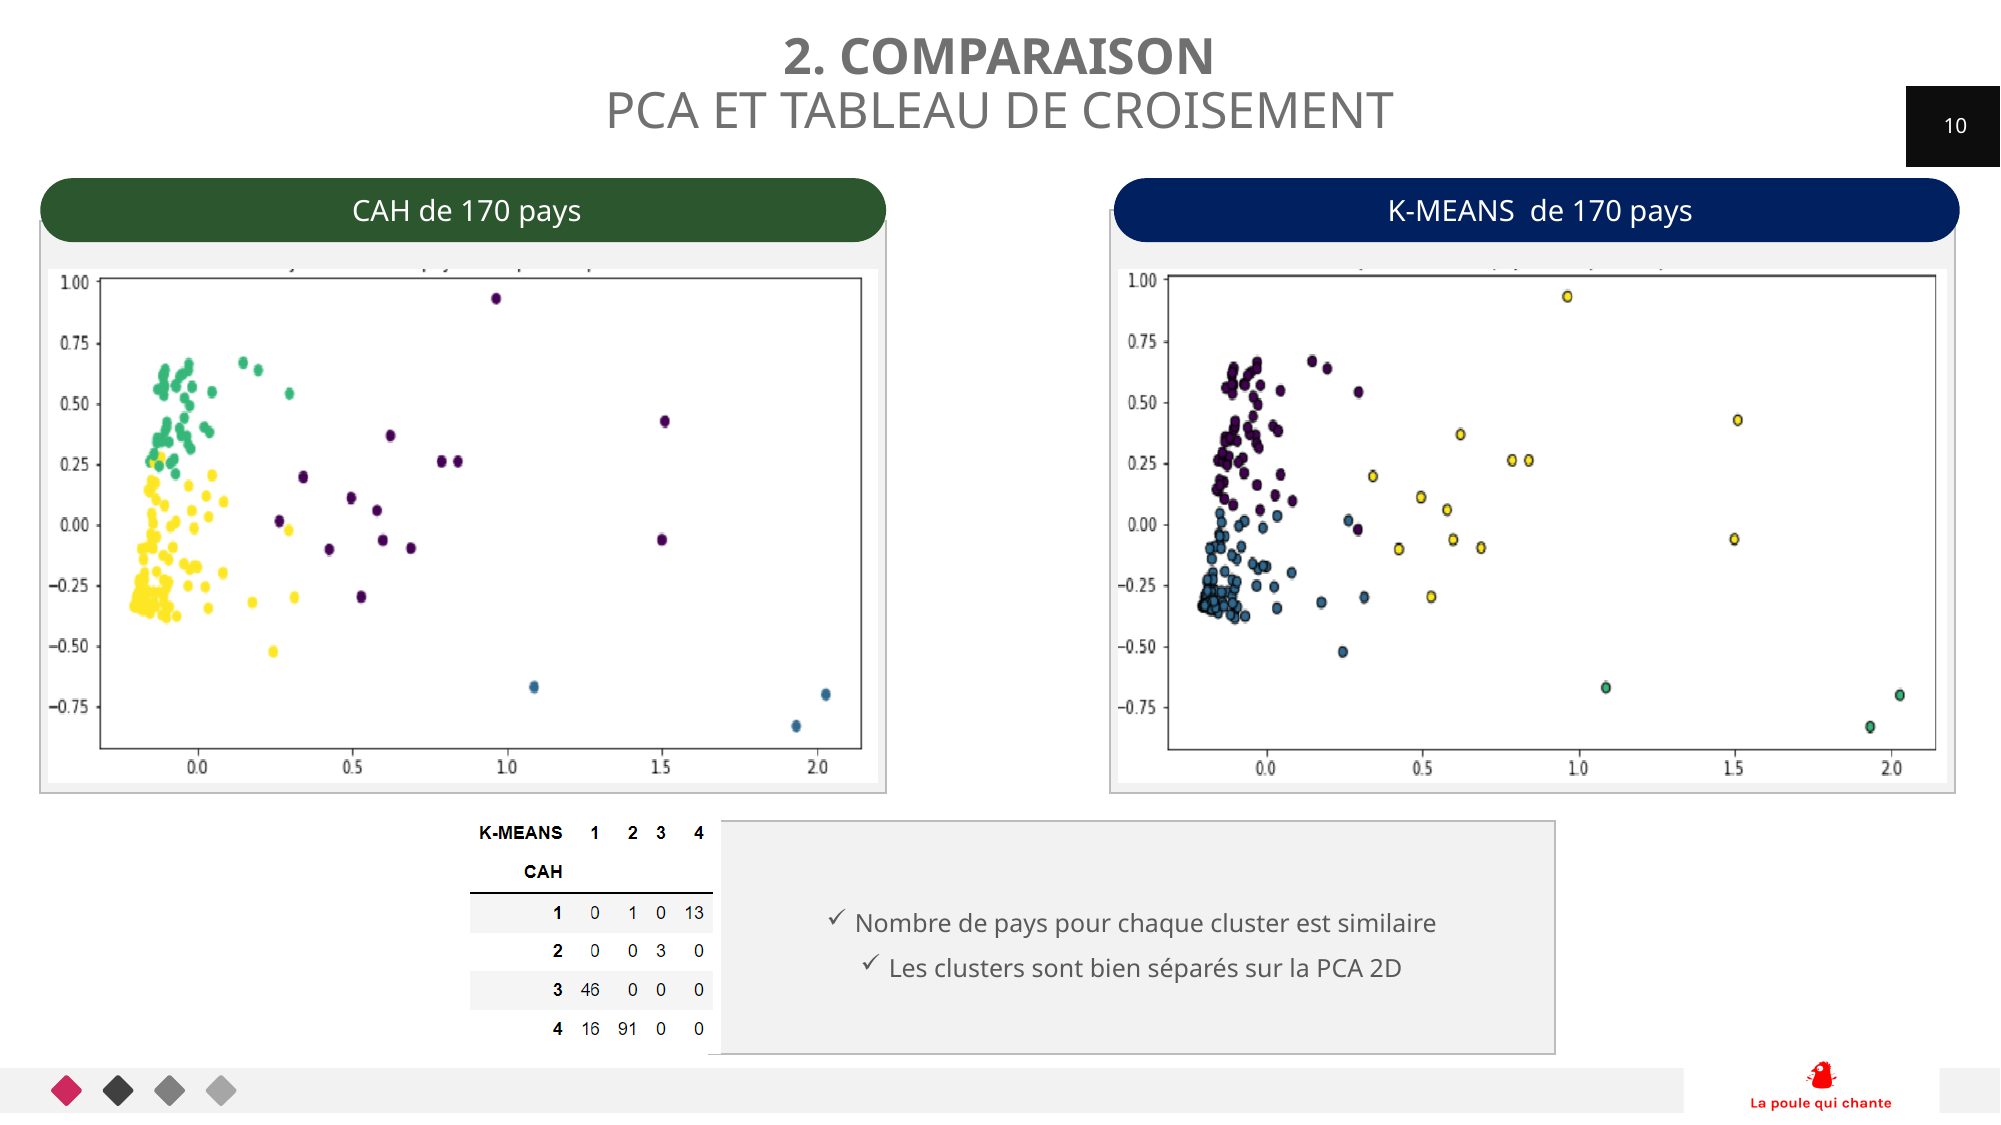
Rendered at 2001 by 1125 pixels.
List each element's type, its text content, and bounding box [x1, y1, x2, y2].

picture [463, 820, 721, 1054]
picture [48, 269, 878, 783]
text_box [1109, 209, 1956, 794]
text_box CAH de 170 pays [39, 177, 888, 244]
text_box Nombre de pays pour chaque cluster est similaire Les clusters sont bien séparés sur la PCA 2D [708, 820, 1556, 1055]
picture [1744, 1056, 1898, 1113]
text_box K-MEANS de 170 pays [1112, 177, 1961, 244]
picture [1118, 269, 1947, 783]
text_box [39, 220, 887, 794]
slide_number 10 [1920, 96, 1991, 157]
title 2. Comparaison PCA et tableau de croisement [137, 0, 1863, 179]
